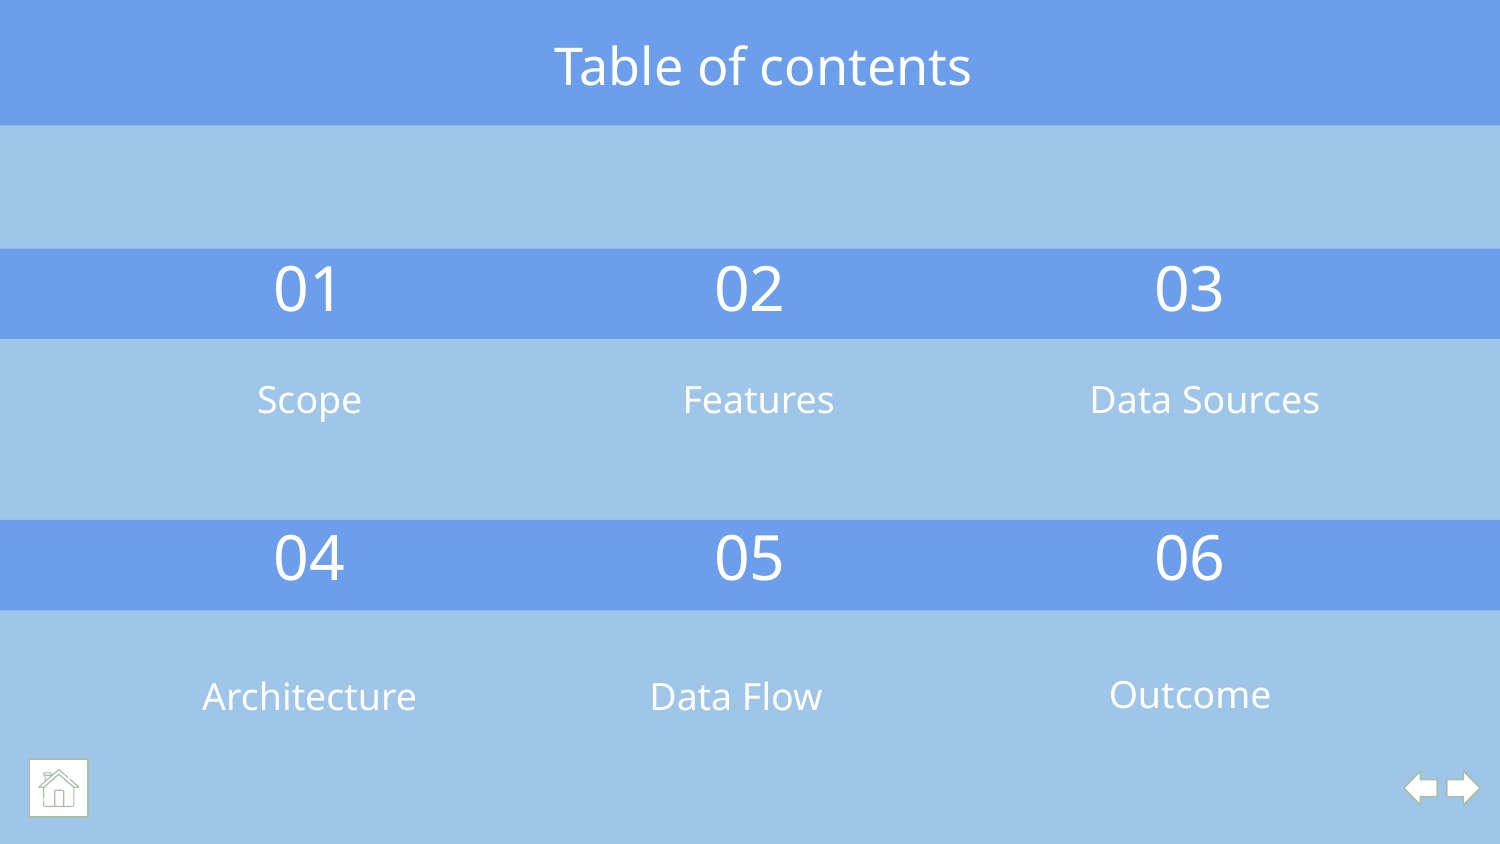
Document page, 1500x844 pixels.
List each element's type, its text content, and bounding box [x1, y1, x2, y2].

text_box [38, 769, 80, 807]
subtitle Outcome [998, 654, 1382, 731]
text_box [29, 758, 88, 818]
subtitle Data Sources [1013, 359, 1397, 437]
text_box [1446, 770, 1481, 806]
subtitle Architecture [118, 656, 502, 733]
subtitle Features [544, 359, 983, 437]
title 03 [1104, 240, 1276, 340]
title Table of contents [130, 18, 1397, 108]
title 01 [223, 240, 396, 340]
title 02 [664, 240, 836, 340]
subtitle Scope [118, 359, 502, 437]
title 04 [223, 508, 396, 608]
subtitle Data Flow [544, 656, 928, 733]
text_box [1403, 771, 1438, 806]
title 05 [664, 508, 836, 608]
title 06 [1104, 508, 1276, 608]
